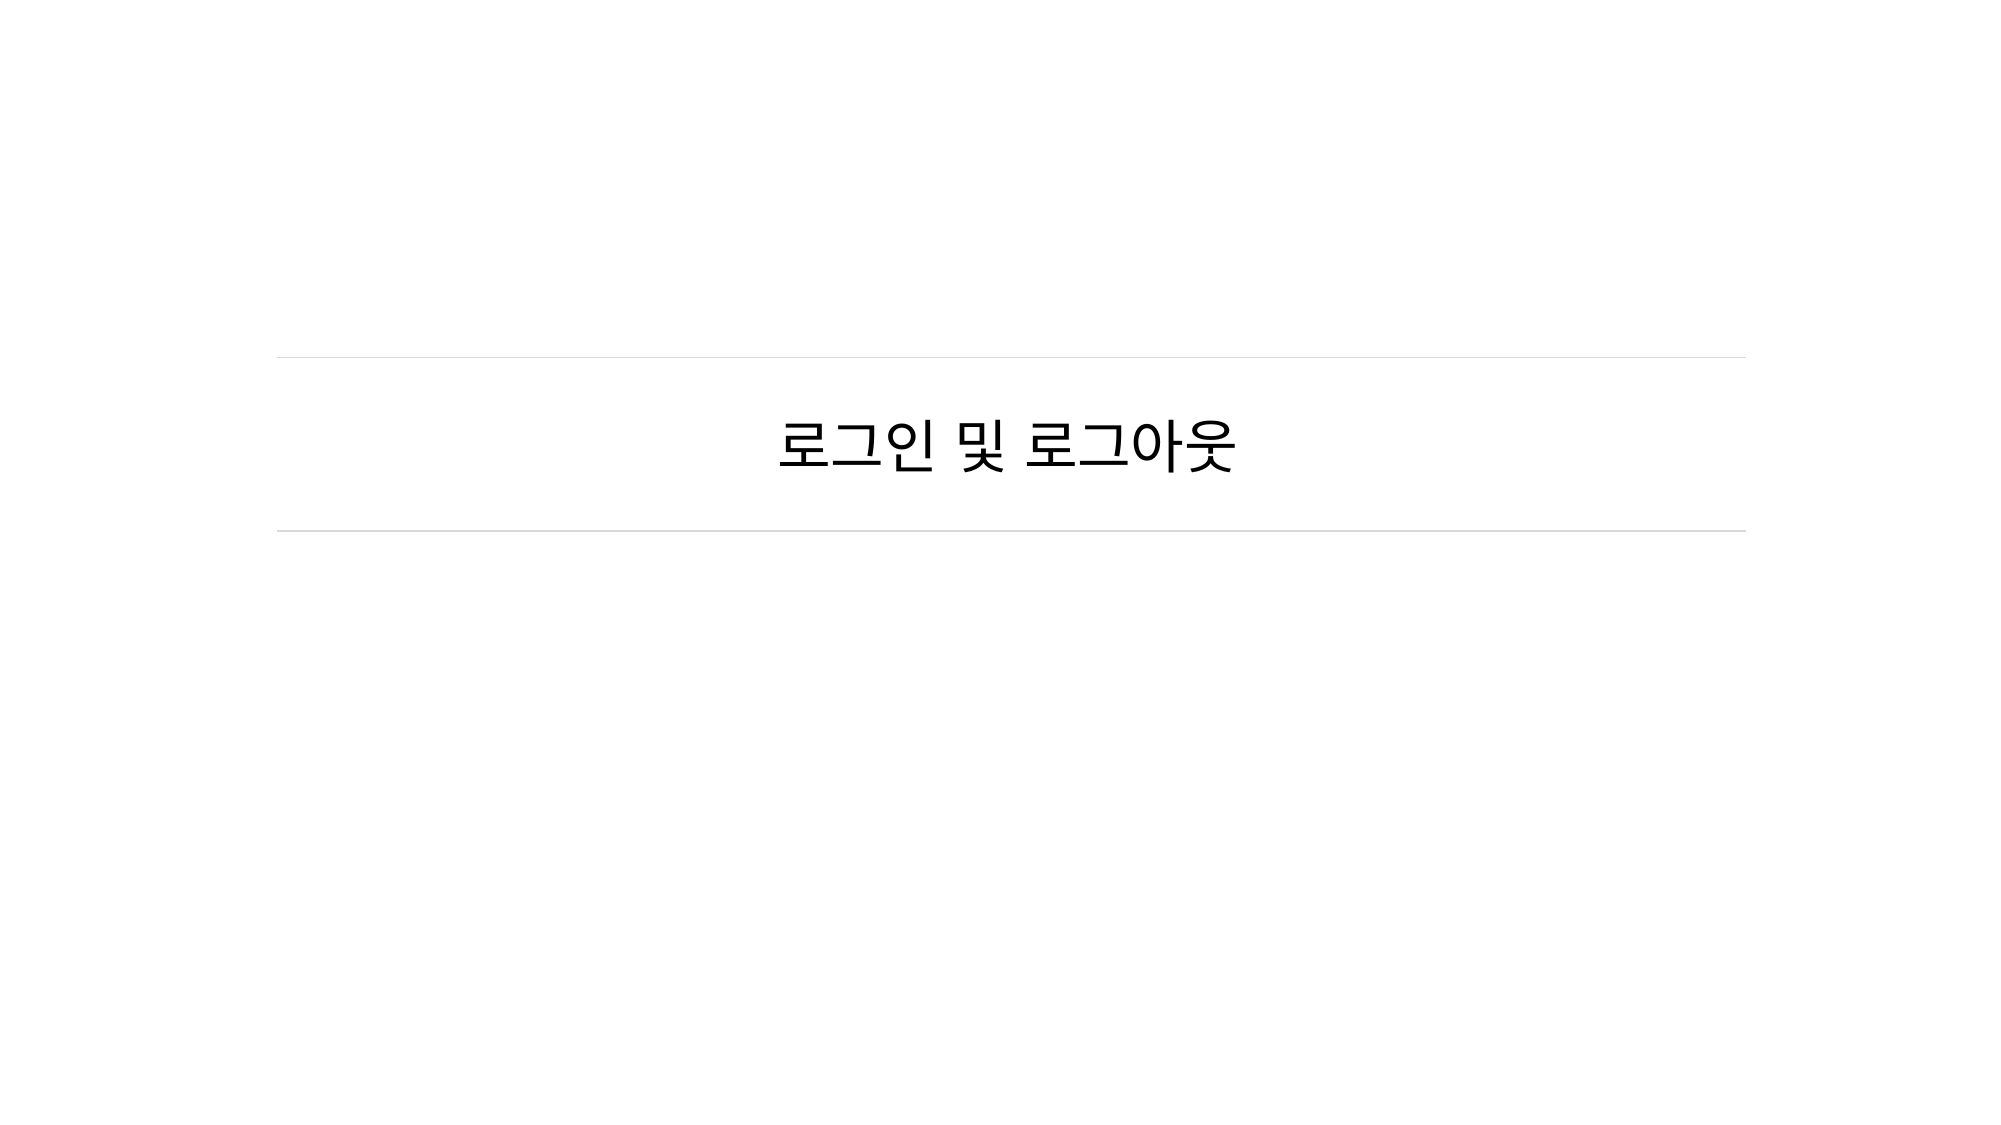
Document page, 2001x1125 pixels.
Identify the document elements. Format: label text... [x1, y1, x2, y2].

title 로그인 및 로그아웃 [70, 375, 1945, 515]
